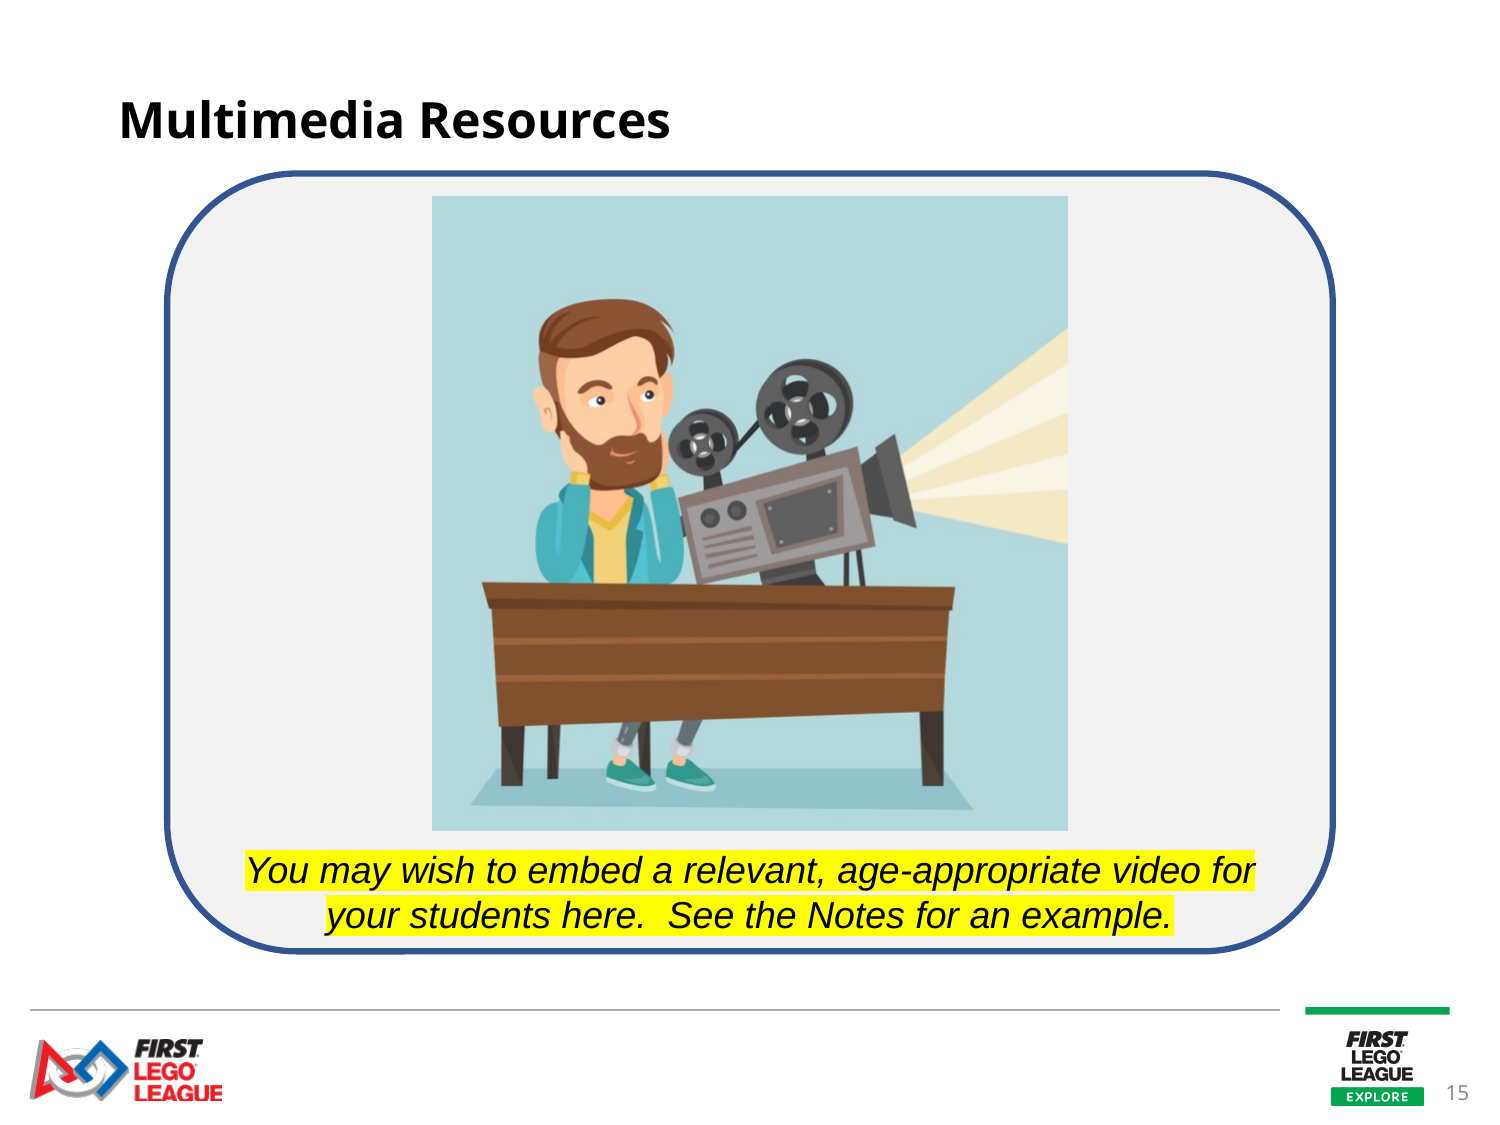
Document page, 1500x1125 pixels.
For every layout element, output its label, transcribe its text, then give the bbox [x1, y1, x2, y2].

text_box You may wish to embed a relevant, age-appropriate video for your students here. See the Notes for an example. [192, 838, 1308, 944]
slide_number 15 [1425, 1076, 1484, 1111]
title Multimedia Resources [103, 59, 1397, 185]
picture [432, 196, 1068, 832]
text_box [166, 172, 1334, 900]
text_box [250, 944, 1250, 953]
